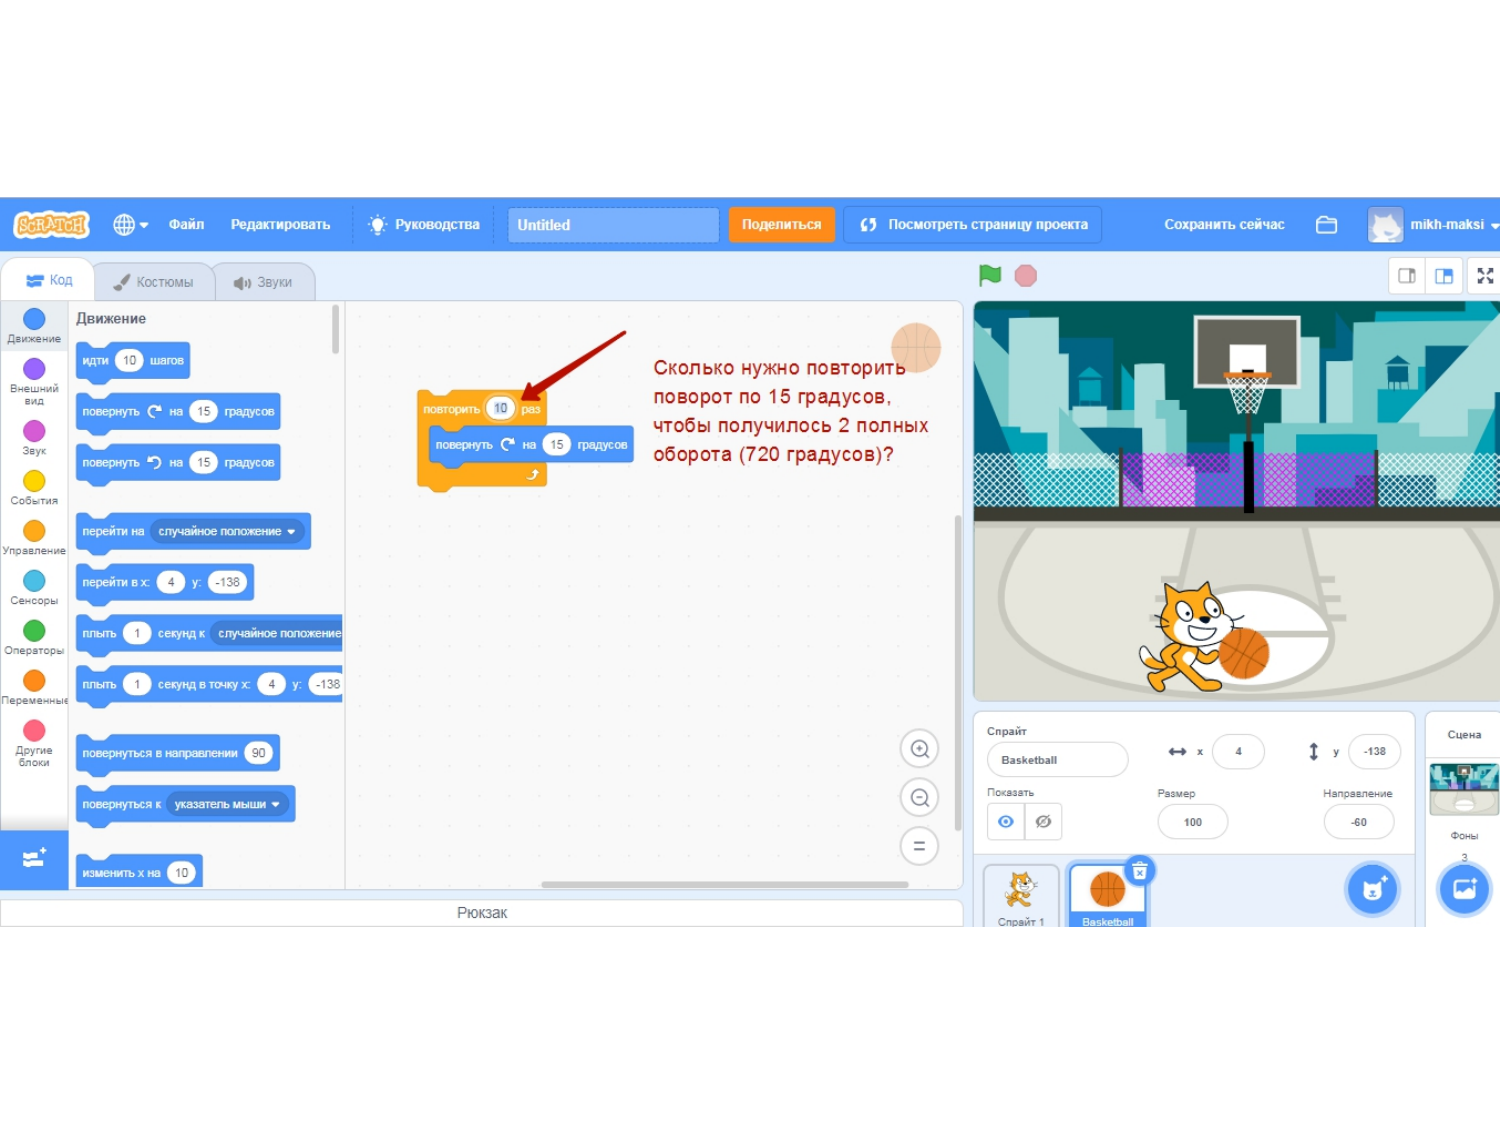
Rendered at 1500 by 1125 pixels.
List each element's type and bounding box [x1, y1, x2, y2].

picture [0, 197, 1500, 928]
